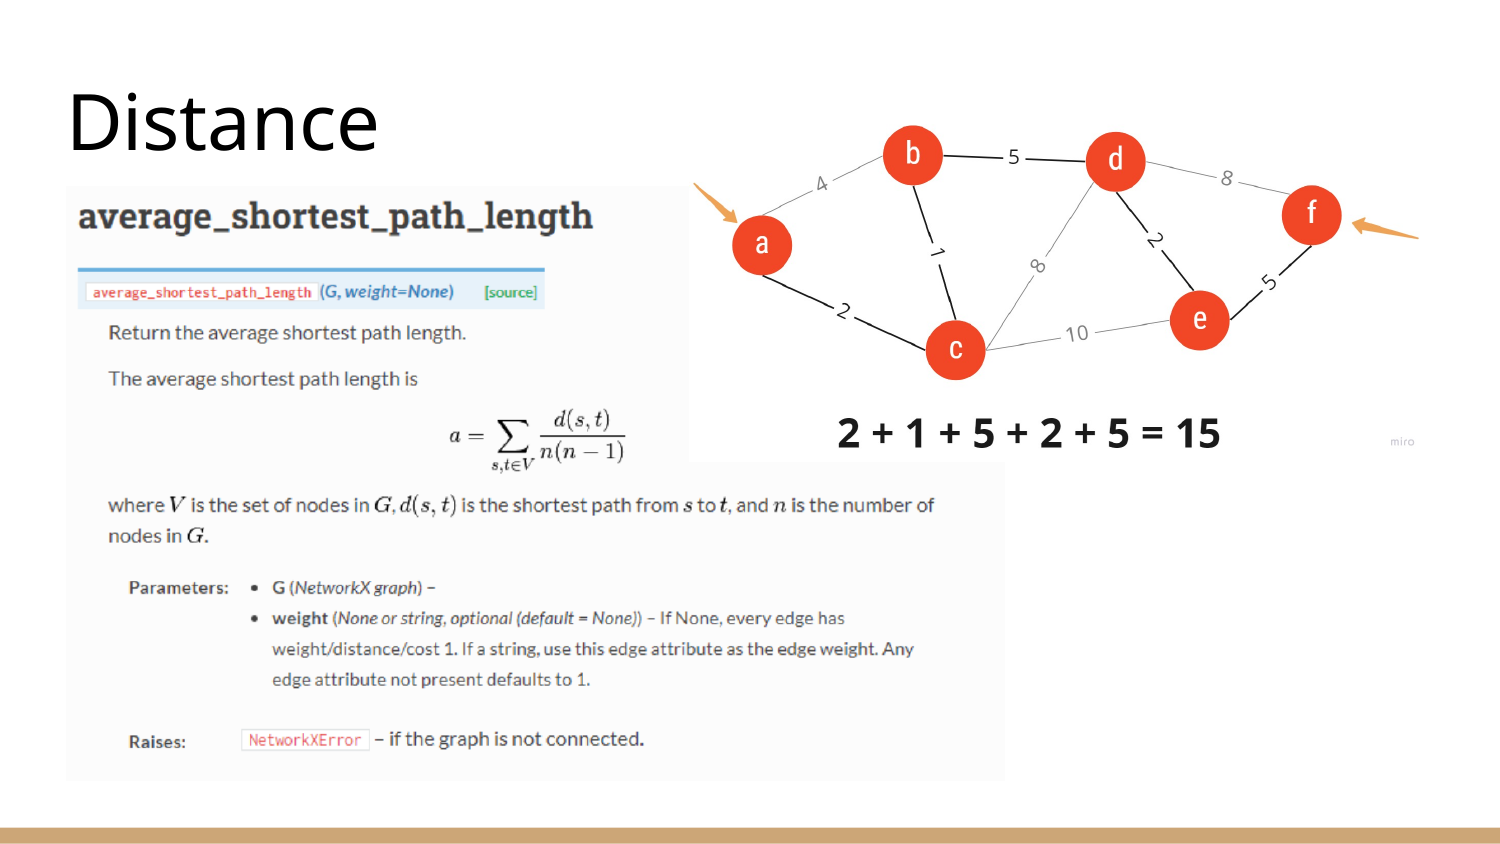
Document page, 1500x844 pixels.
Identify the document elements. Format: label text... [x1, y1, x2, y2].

title Distance [51, 51, 1449, 189]
picture [66, 108, 1431, 781]
